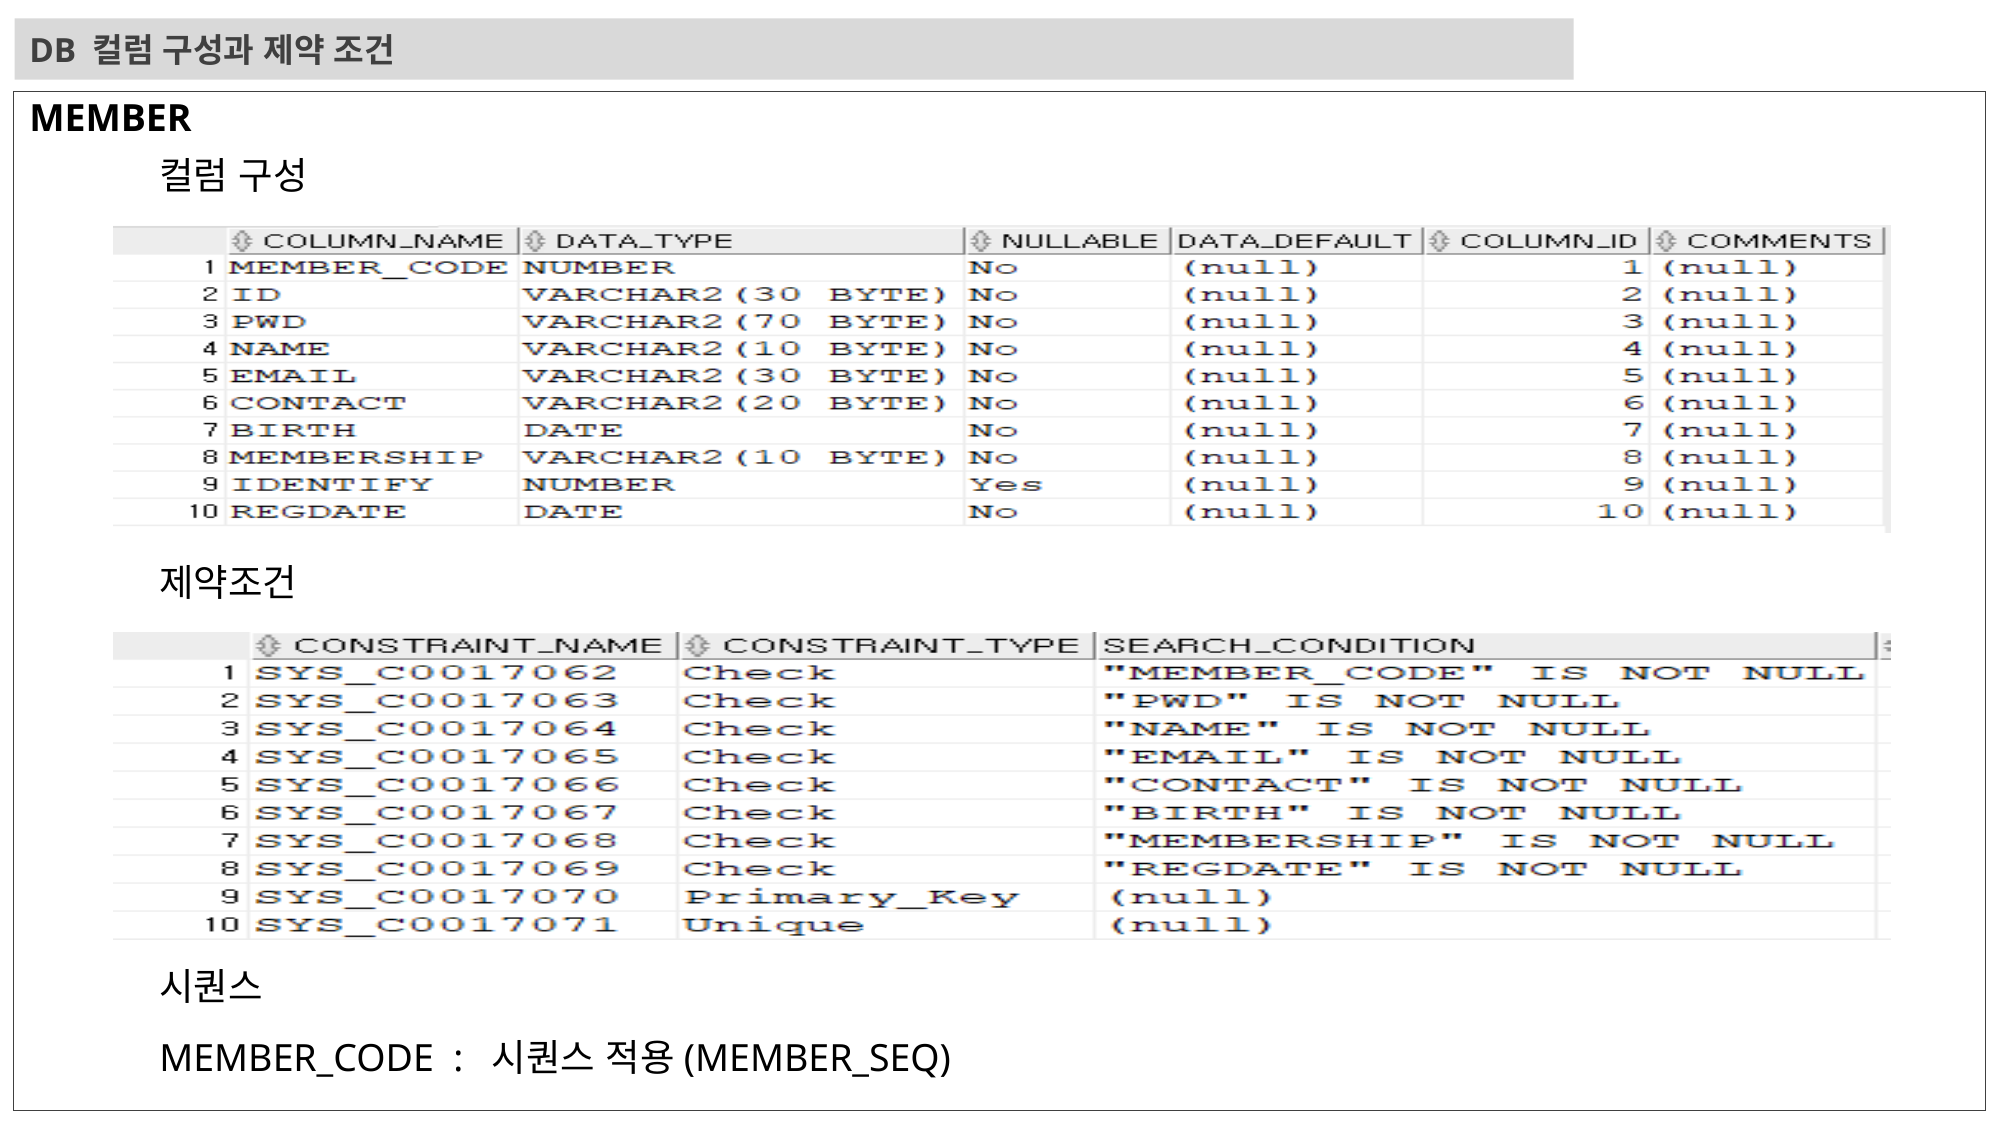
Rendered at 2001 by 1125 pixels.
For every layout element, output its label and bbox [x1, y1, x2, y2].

picture [112, 632, 1891, 940]
text_box [14, 17, 1575, 81]
picture [112, 225, 1891, 533]
text_box [12, 86, 1987, 1111]
